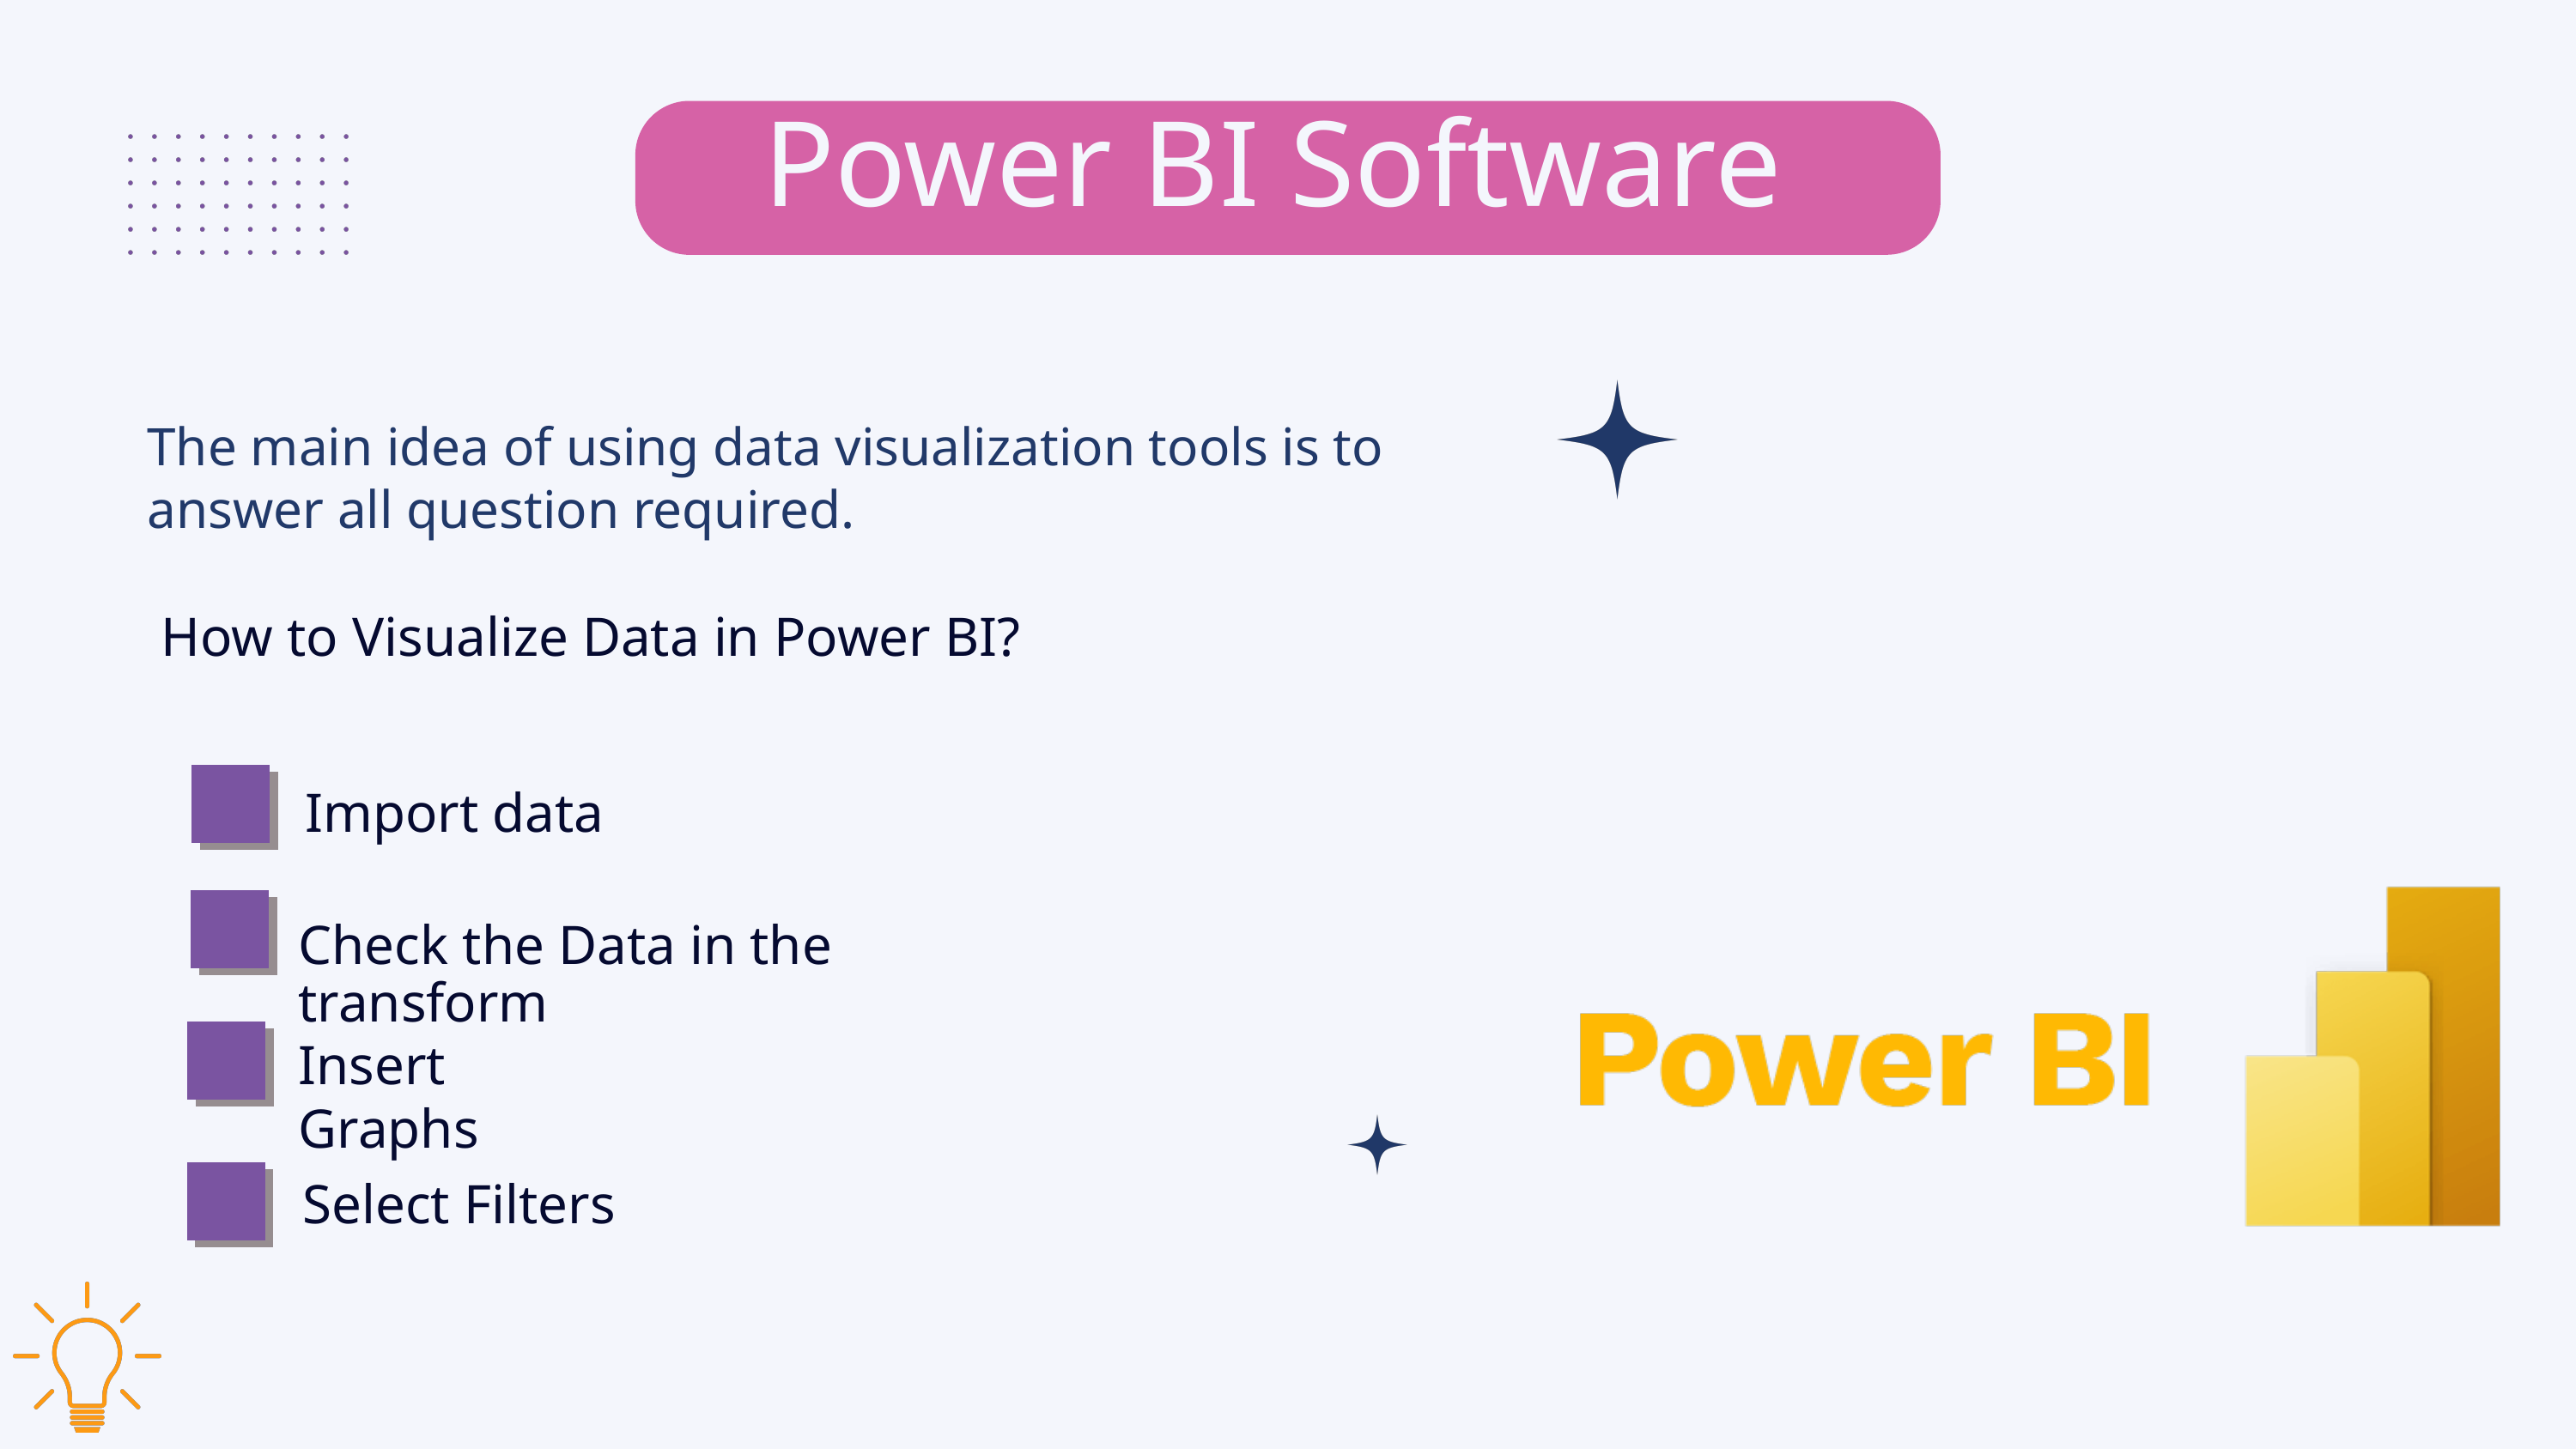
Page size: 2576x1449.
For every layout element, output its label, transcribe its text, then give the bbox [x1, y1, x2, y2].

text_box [190, 889, 270, 969]
text_box Insert Graphs [285, 1024, 644, 1166]
picture [13, 1282, 161, 1433]
text_box How to Visualize Data in Power BI? [161, 603, 1240, 667]
text_box The main idea of using data visualization tools is to answer all question required. [147, 414, 1407, 539]
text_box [264, 897, 278, 976]
picture [1545, 850, 2547, 1263]
text_box Import data [305, 779, 621, 844]
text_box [262, 1168, 274, 1248]
text_box Select Filters [289, 1164, 635, 1241]
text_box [261, 1028, 275, 1107]
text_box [191, 761, 270, 844]
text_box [199, 771, 279, 851]
text_box Power BI Software [633, 99, 1943, 257]
picture [1346, 1114, 1407, 1175]
picture [1557, 379, 1678, 500]
picture [127, 134, 349, 256]
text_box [186, 1161, 265, 1241]
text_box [186, 1021, 266, 1100]
text_box Check the Data in the transform [285, 912, 1061, 1040]
